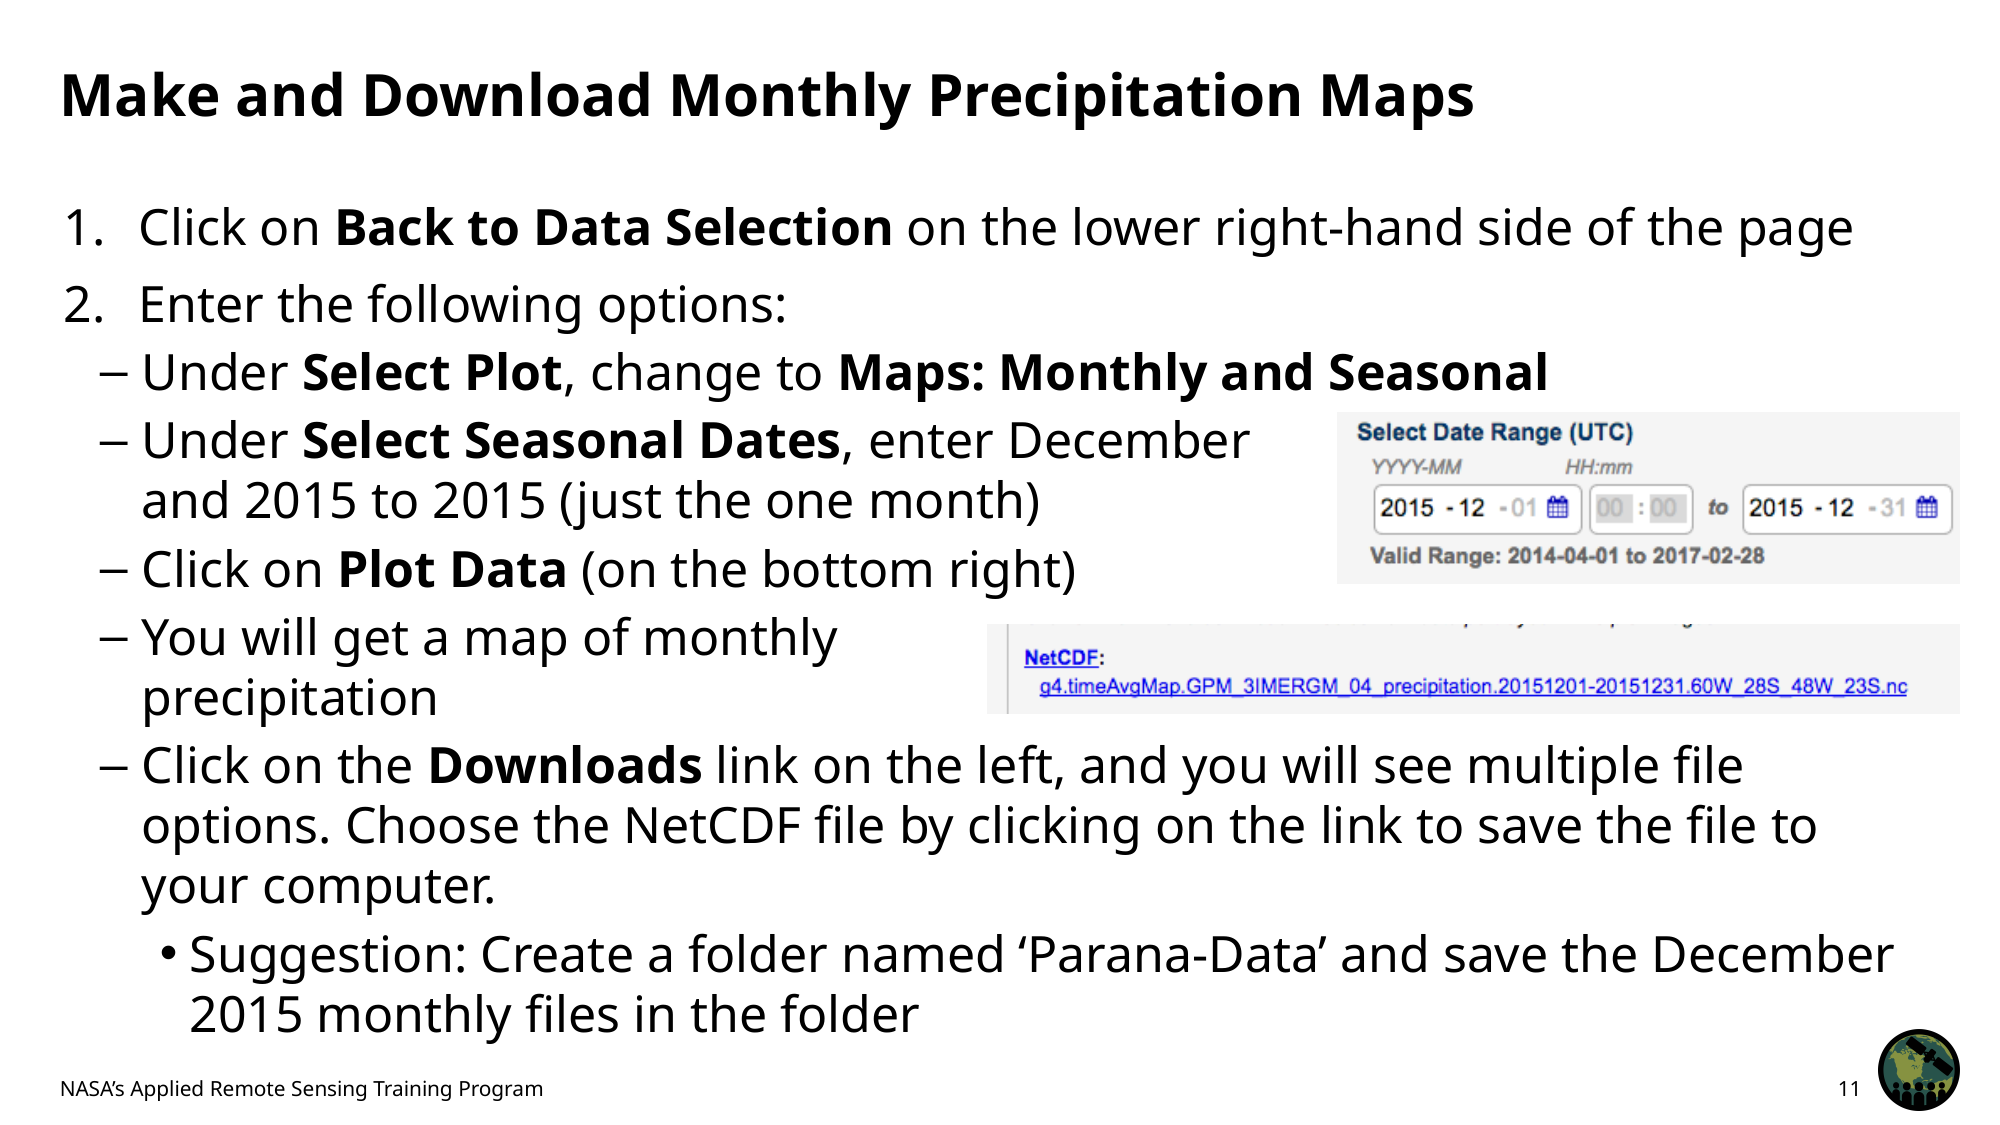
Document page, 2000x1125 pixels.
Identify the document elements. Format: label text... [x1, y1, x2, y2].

picture [1878, 1063, 1960, 1111]
list Click on Back to Data Selection on the lower right-hand side of the page Enter the following options: Under Select Plot, change to Maps: Monthly and Seasonal Under Select Seasonal Dates, enter December and 2015 to 2015 (just the one month) Click on Plot Data (on the bottom right) You will get a map of monthly precipitation Click on the Downloads link on the left, and you will see multiple file options. Choose the NetCDF file by clicking on the link to save the file to your computer. Suggestion: Create a folder named ‘Parana-Data’ and save the December 2015 monthly files in the folder [39, 185, 1960, 1063]
title Make and Download Monthly Precipitation Maps [39, 45, 1960, 140]
picture [1337, 412, 1960, 584]
picture [986, 624, 1960, 714]
